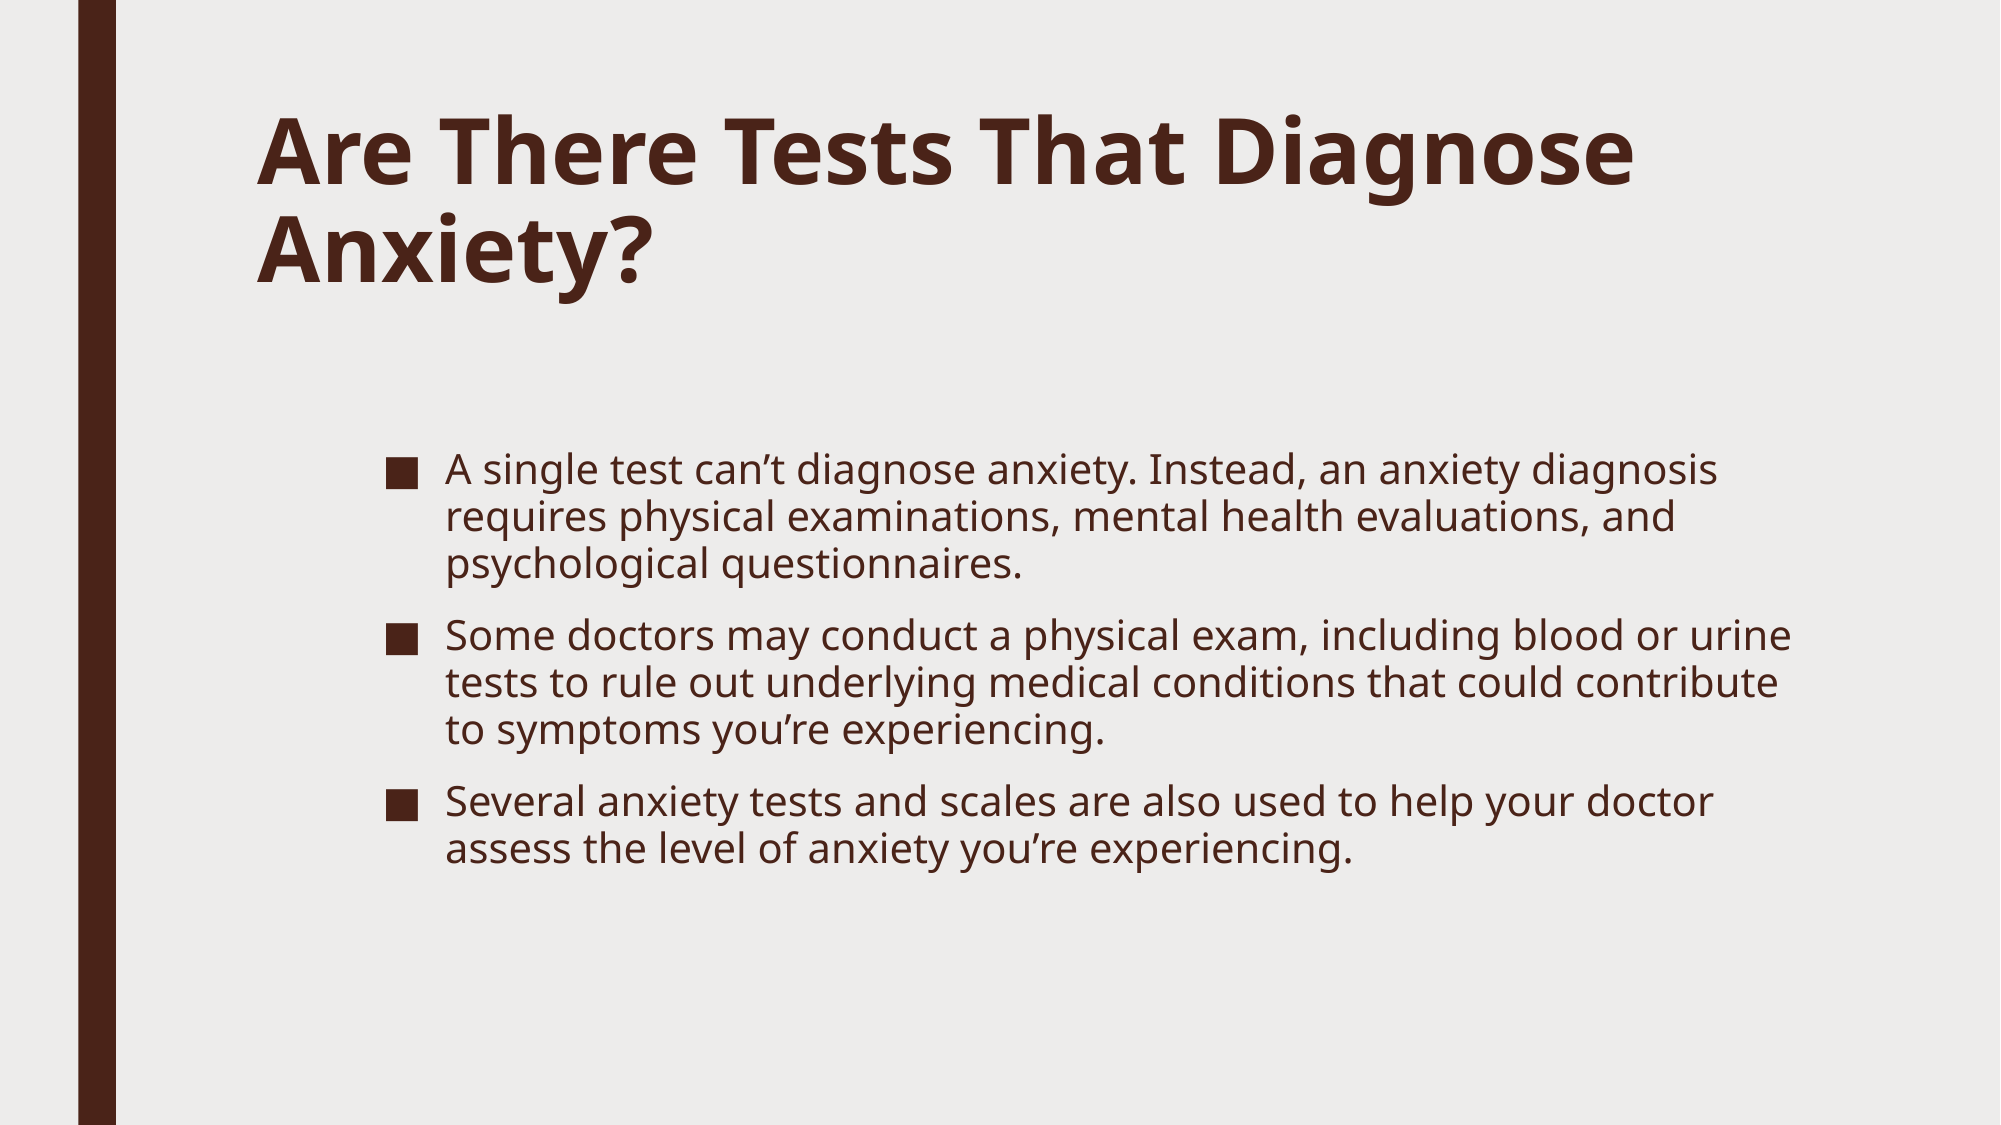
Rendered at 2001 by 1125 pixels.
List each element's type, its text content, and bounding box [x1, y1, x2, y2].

list A single test can’t diagnose anxiety. Instead, an anxiety diagnosis requires physical examinations, mental health evaluations, and psychological questionnaires. Some doctors may conduct a physical exam, including blood or urine tests to rule out underlying medical conditions that could contribute to symptoms you’re experiencing. Several anxiety tests and scales are also used to help your doctor assess the level of anxiety you’re experiencing. [367, 439, 1808, 1027]
title Are There Tests That Diagnose Anxiety? [242, 98, 1875, 227]
